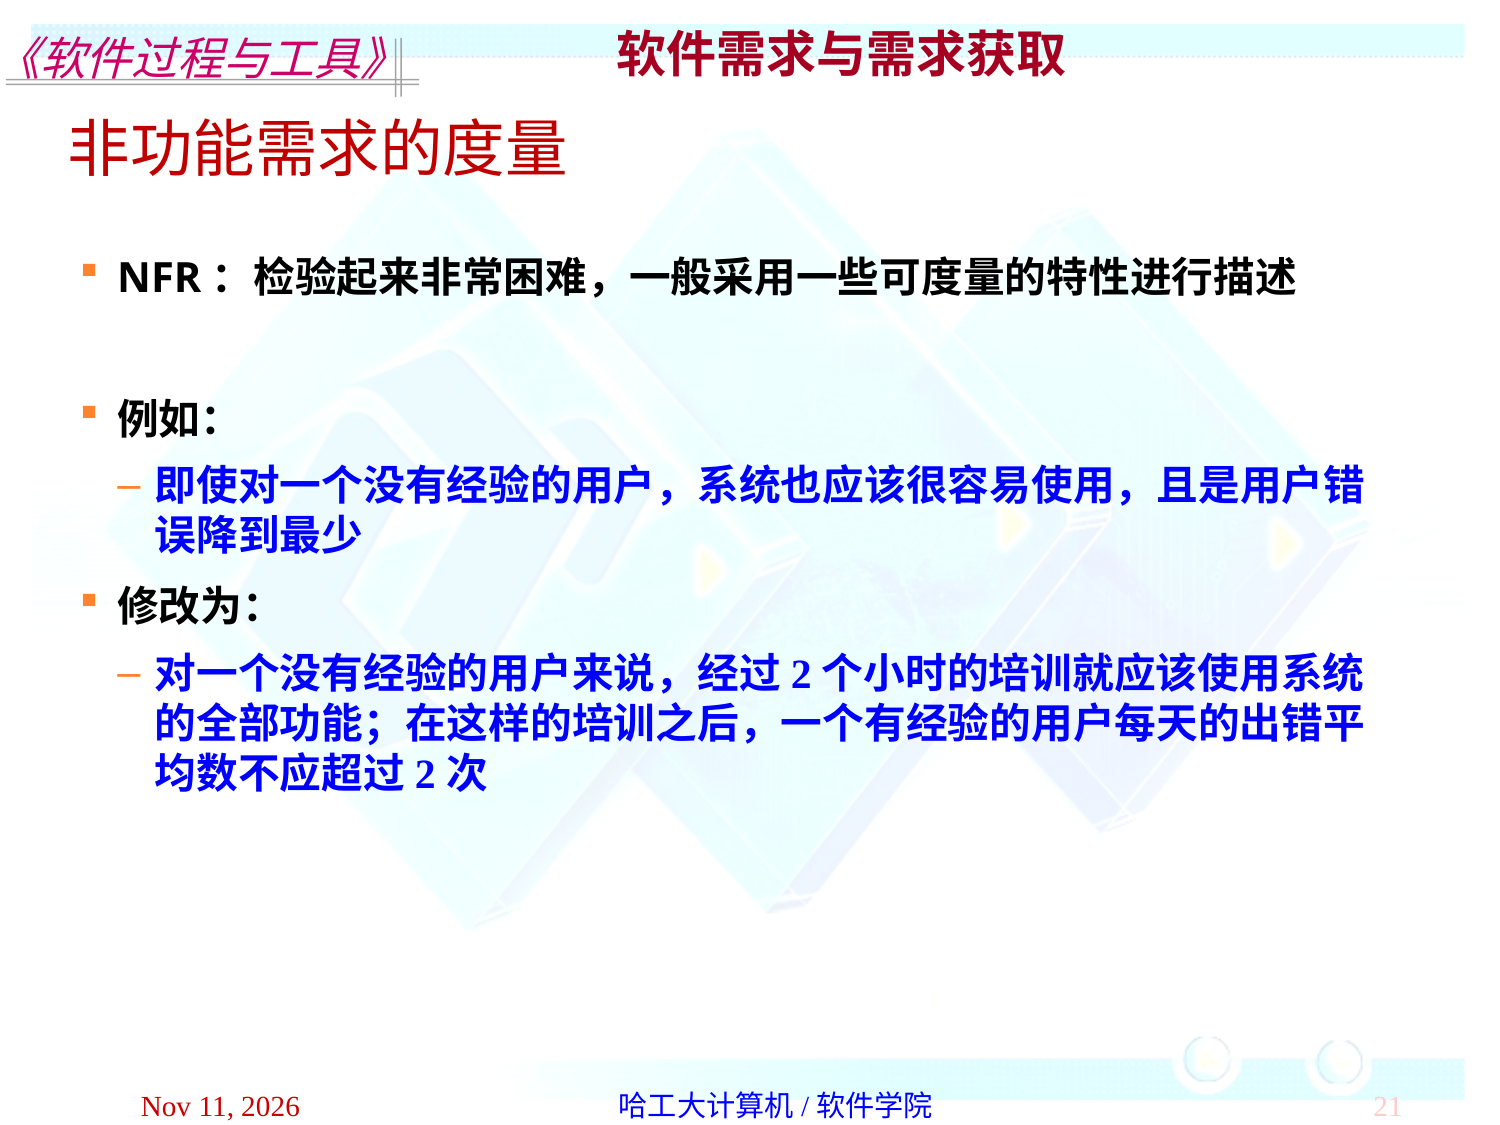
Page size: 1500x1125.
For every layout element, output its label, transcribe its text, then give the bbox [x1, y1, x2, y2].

text_box 软件需求与需求获取 [389, 15, 1294, 90]
text_box 非功能需求的度量 [53, 101, 1447, 209]
text_box NFR：检验起来非常困难，一般采用一些可度量的特性进行描述 例如： 即使对一个没有经验的用户，系统也应该很容易使用，且是用户错误降到最少 修改为： 对一个没有经验的用户来说，经过2个小时的培训就应该使用系统的全部功能；在这样的培训之后，一个有经验的用户每天的出错平均数不应超过2次 [64, 243, 1412, 1083]
